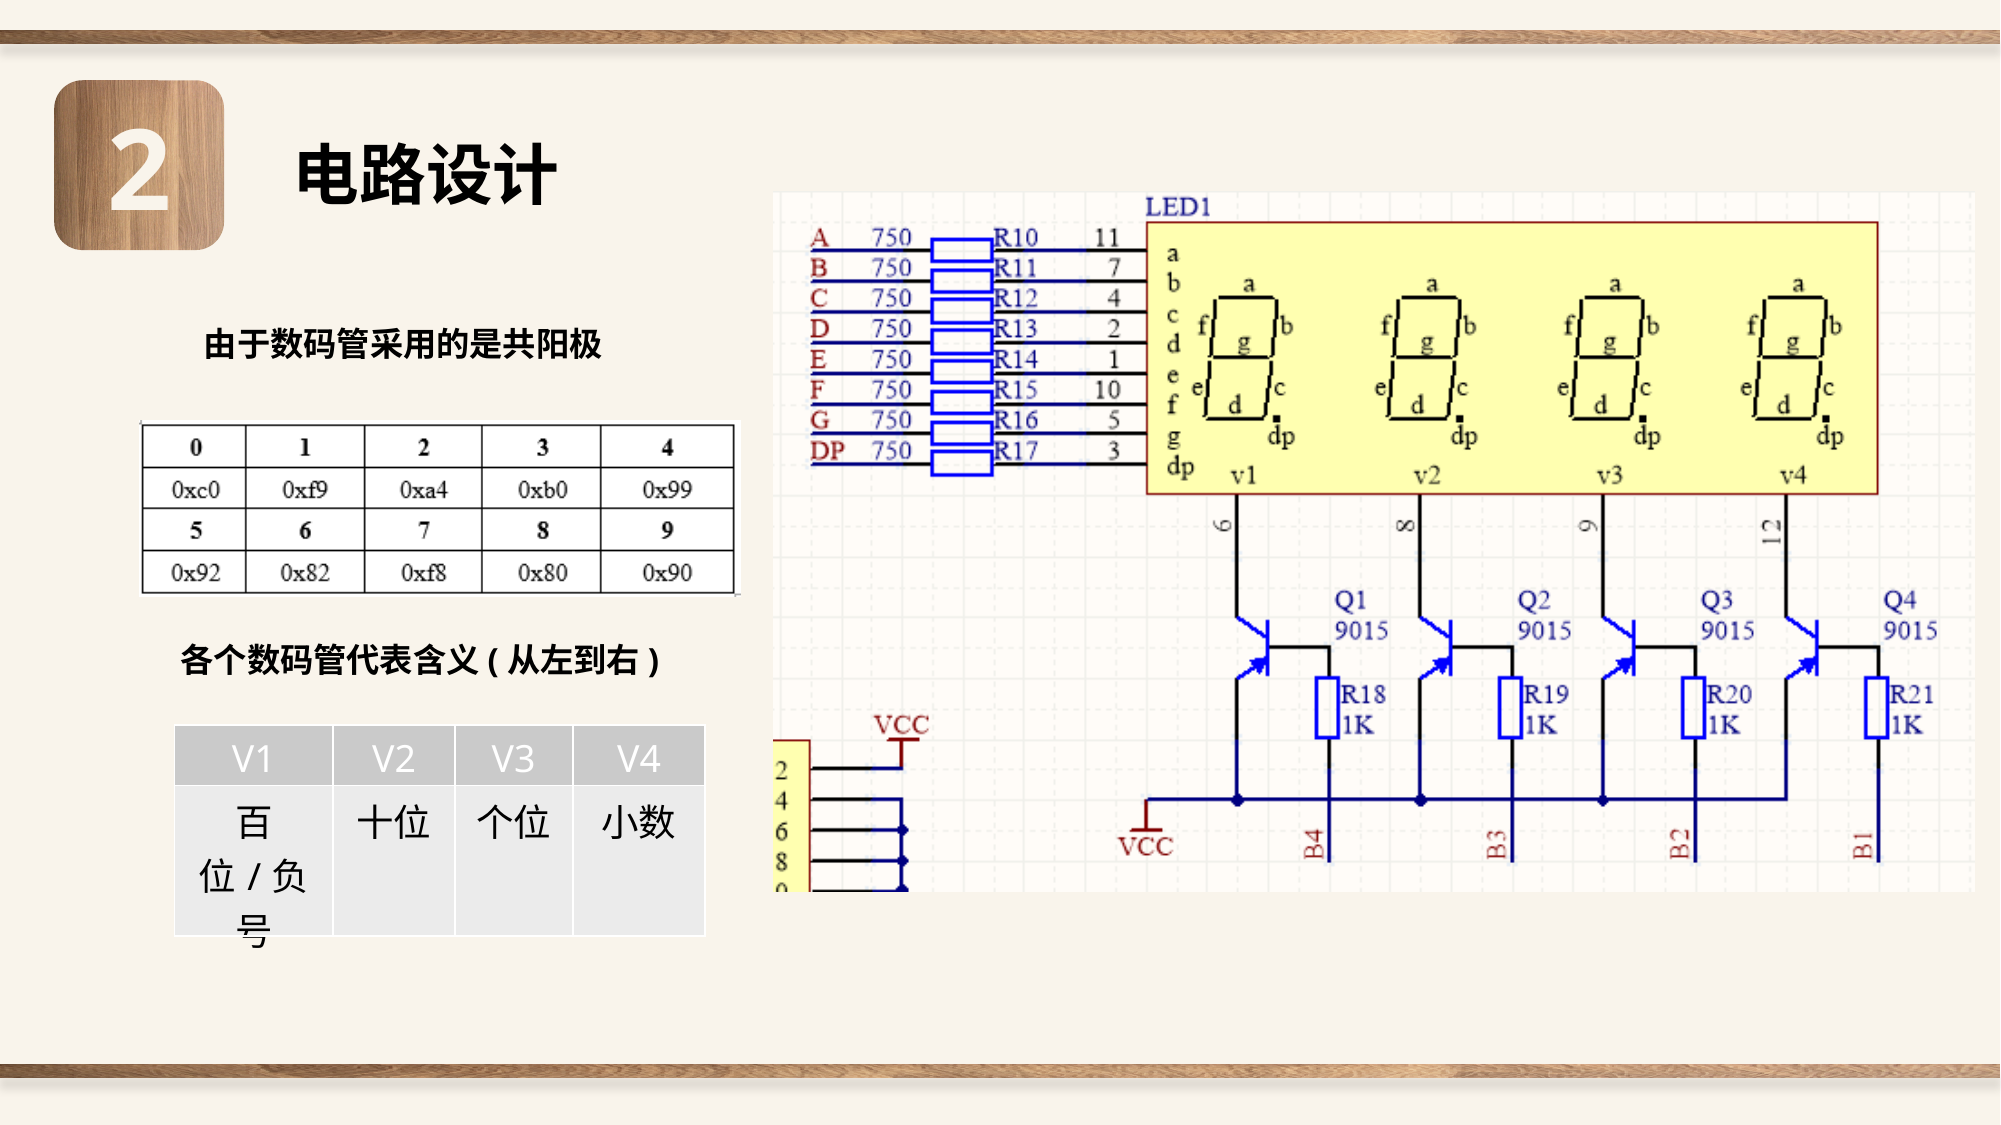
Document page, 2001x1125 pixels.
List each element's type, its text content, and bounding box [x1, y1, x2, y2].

table_header V3 [456, 726, 572, 785]
table_header V2 [334, 726, 454, 785]
text_box 各个数码管代表含义(从左到右) [100, 619, 740, 686]
table_cell 个位 [456, 786, 572, 935]
table_header V4 [574, 726, 704, 785]
text_box 由于数码管采用的是共阳极 [83, 303, 723, 371]
picture [773, 191, 1975, 892]
table_header V1 [175, 726, 332, 785]
picture [139, 420, 741, 597]
picture [0, 30, 2000, 44]
table_cell 十位 [334, 786, 454, 935]
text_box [54, 80, 576, 251]
table_cell 小数 [574, 786, 704, 935]
table_cell 百位/负号 [175, 786, 332, 935]
picture [0, 1064, 2000, 1078]
